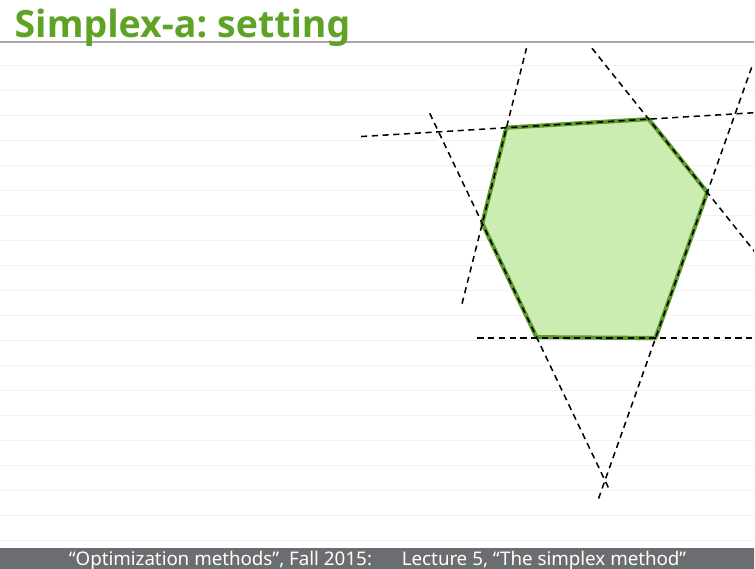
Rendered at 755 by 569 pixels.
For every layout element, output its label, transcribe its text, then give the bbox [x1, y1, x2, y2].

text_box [597, 67, 752, 337]
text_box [429, 146, 592, 492]
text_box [591, 47, 755, 335]
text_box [360, 112, 586, 137]
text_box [597, 346, 752, 501]
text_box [461, 146, 527, 304]
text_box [461, 47, 527, 110]
title Simplex-a: setting [14, 0, 755, 38]
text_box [639, 83, 725, 130]
